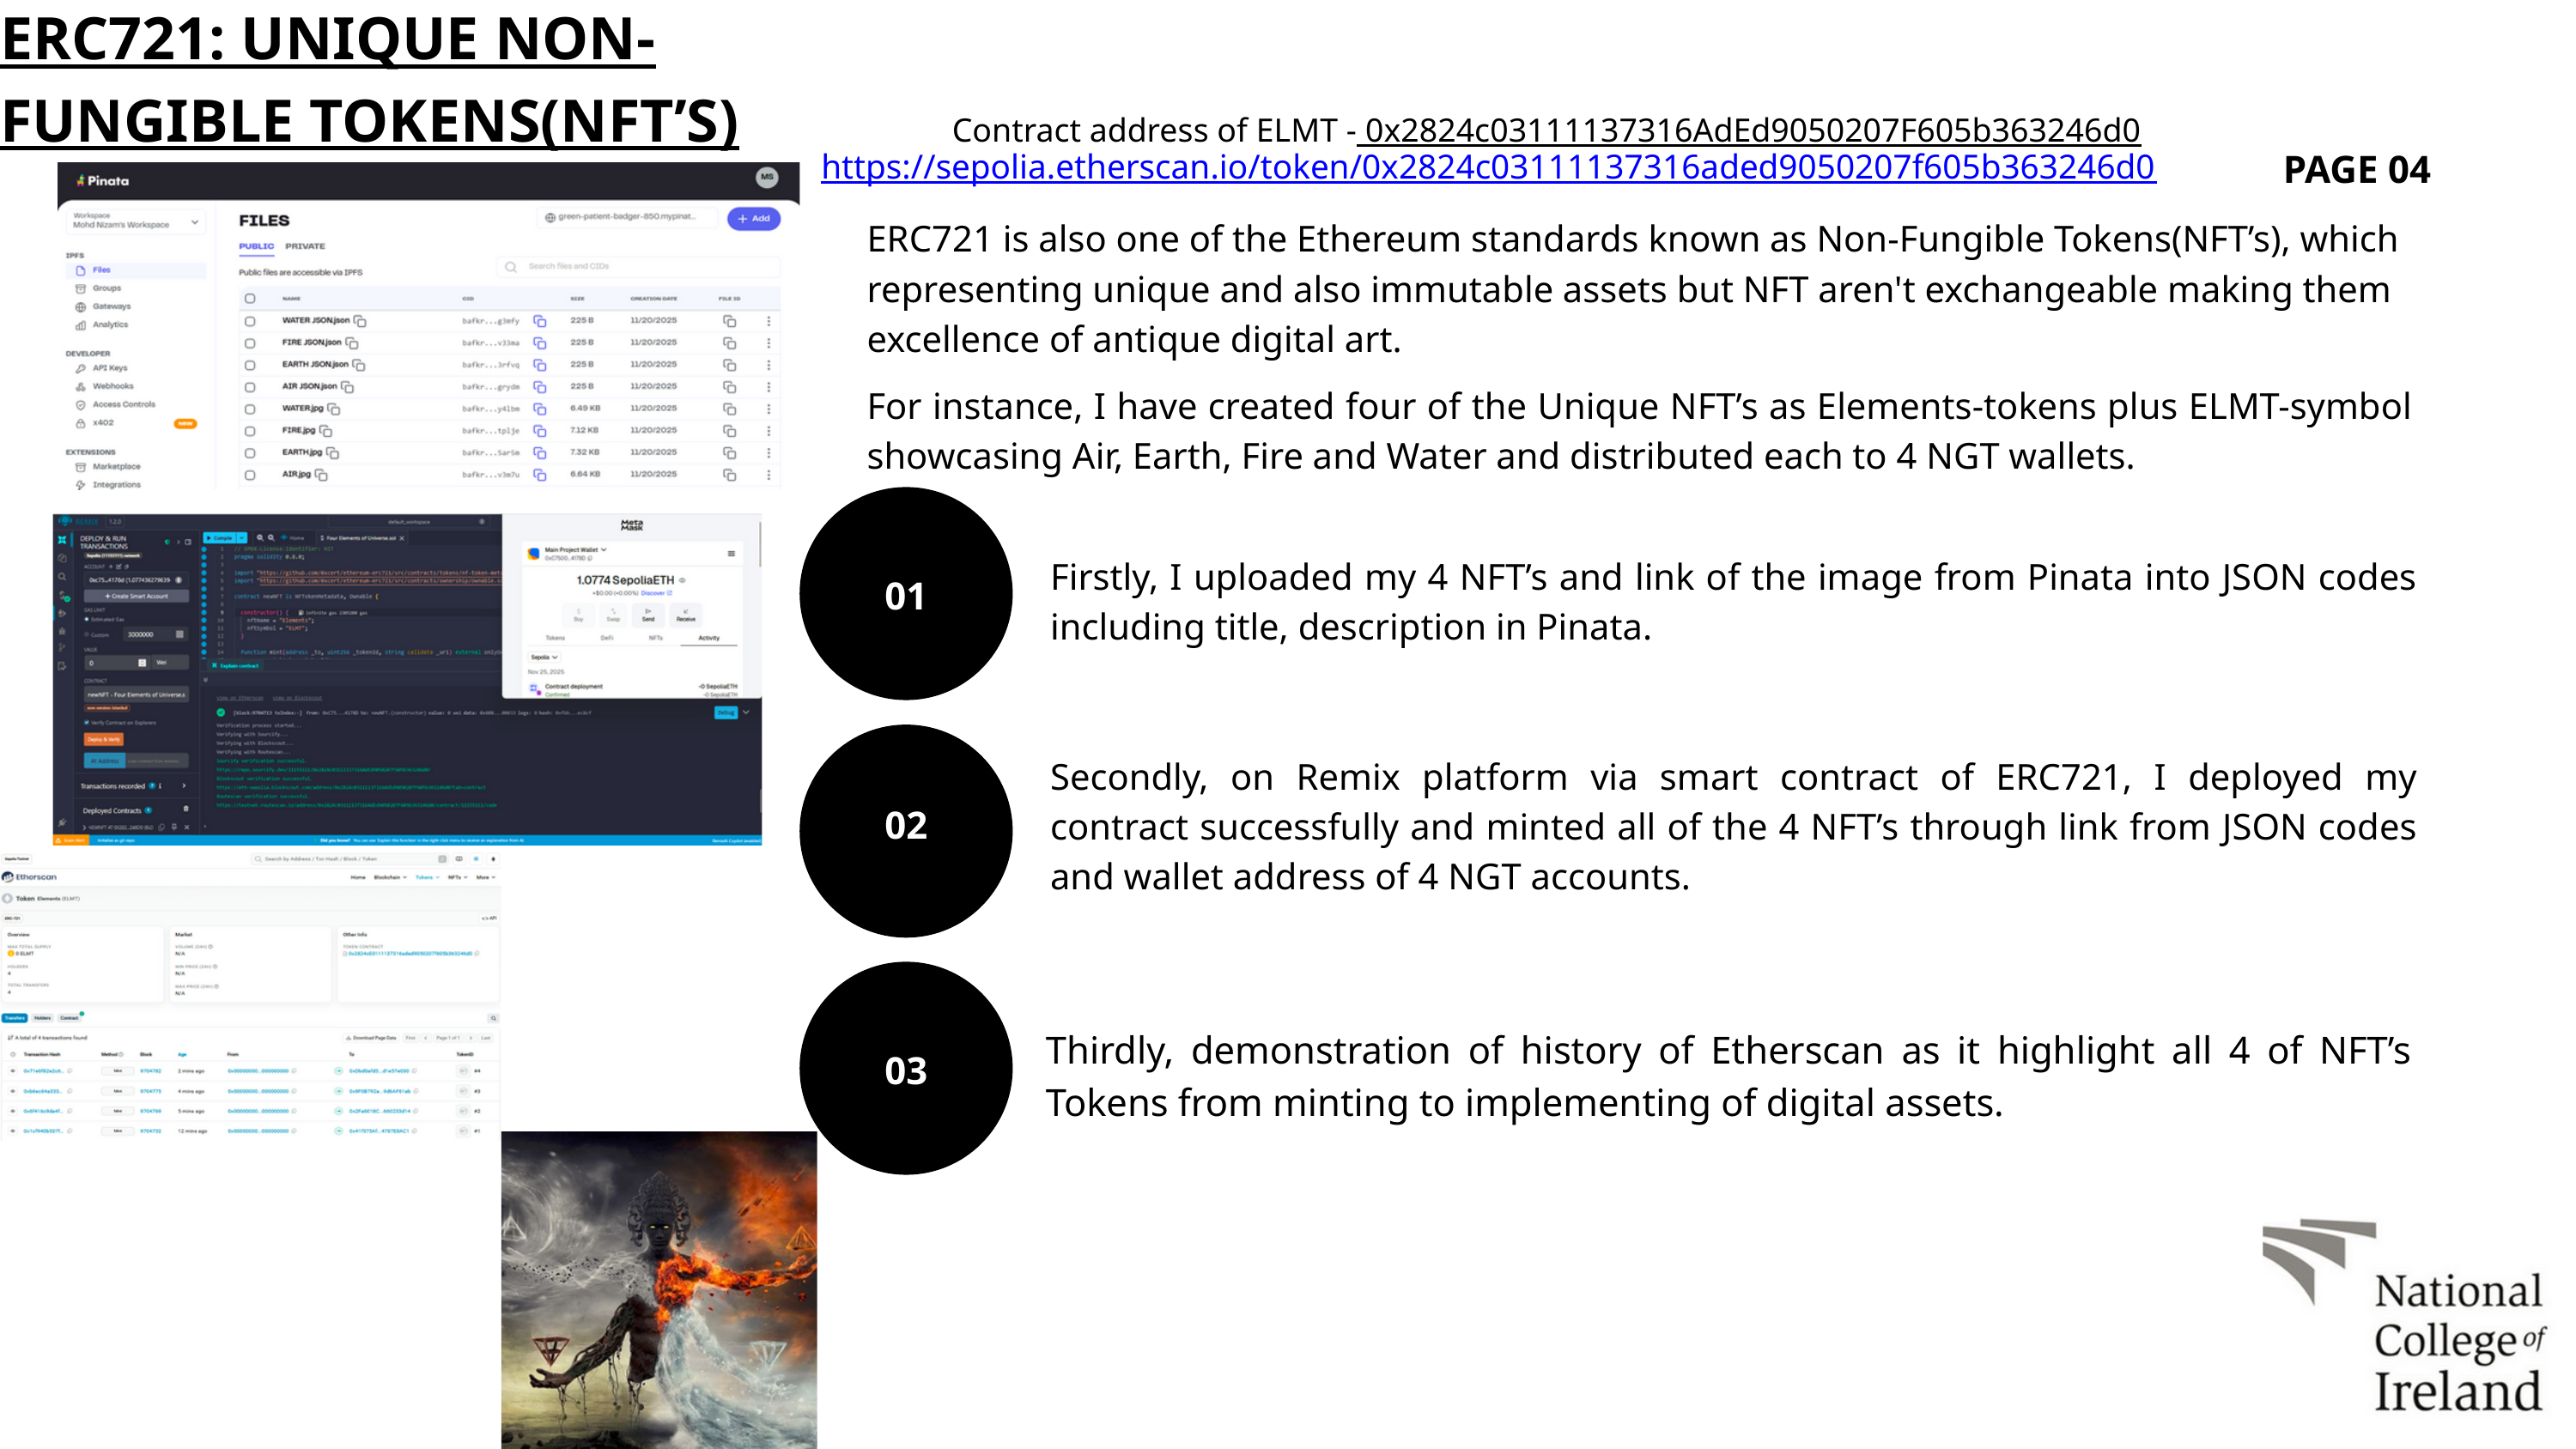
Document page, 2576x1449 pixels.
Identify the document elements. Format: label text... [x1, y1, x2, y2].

text_box Secondly, on Remix platform via smart contract of ERC721, I deployed my contract successfully and minted all of the 4 NFT’s through link from JSON codes and wallet address of 4 NGT accounts. [1050, 746, 2418, 897]
text_box [0, 851, 501, 1141]
text_box ERC721 is also one of the Ethereum standards known as Non-Fungible Tokens(NFT’s), which representing unique and also immutable assets but NFT aren't exchangeable making them excellence of antique digital art. [866, 209, 2414, 360]
text_box [52, 513, 762, 846]
text_box Firstly, I uploaded my 4 NFT’s and link of the image from Pinata into JSON codes including title, description in Pinata. [1050, 547, 2418, 647]
text_box [501, 1131, 817, 1449]
text_box Thirdly, demonstration of history of Etherscan as it highlight all 4 of NFT’s Tokens from minting to implementing of digital assets. [1045, 1019, 2414, 1125]
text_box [799, 487, 1013, 700]
text_box For instance, I have created four of the Unique NFT’s as Elements-tokens plus ELMT-symbol showcasing Air, Earth, Fire and Water and distributed each to 4 NGT wallets. [866, 376, 2414, 476]
text_box ERC721: UNIQUE NON-FUNGIBLE TOKENS(NFT’S) [0, 0, 785, 154]
text_box [2263, 1182, 2576, 1449]
text_box https://sepolia.etherscan.io/token/0x2824c03111137316aded9050207f605b363246d0 [821, 144, 2263, 238]
text_box [58, 162, 800, 490]
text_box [799, 724, 1013, 938]
text_box PAGE 04 [2252, 137, 2432, 191]
text_box Contract address of ELMT - 0x2824c03111137316AdEd9050207F605b363246d0 [841, 102, 2252, 144]
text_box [799, 961, 1013, 1175]
